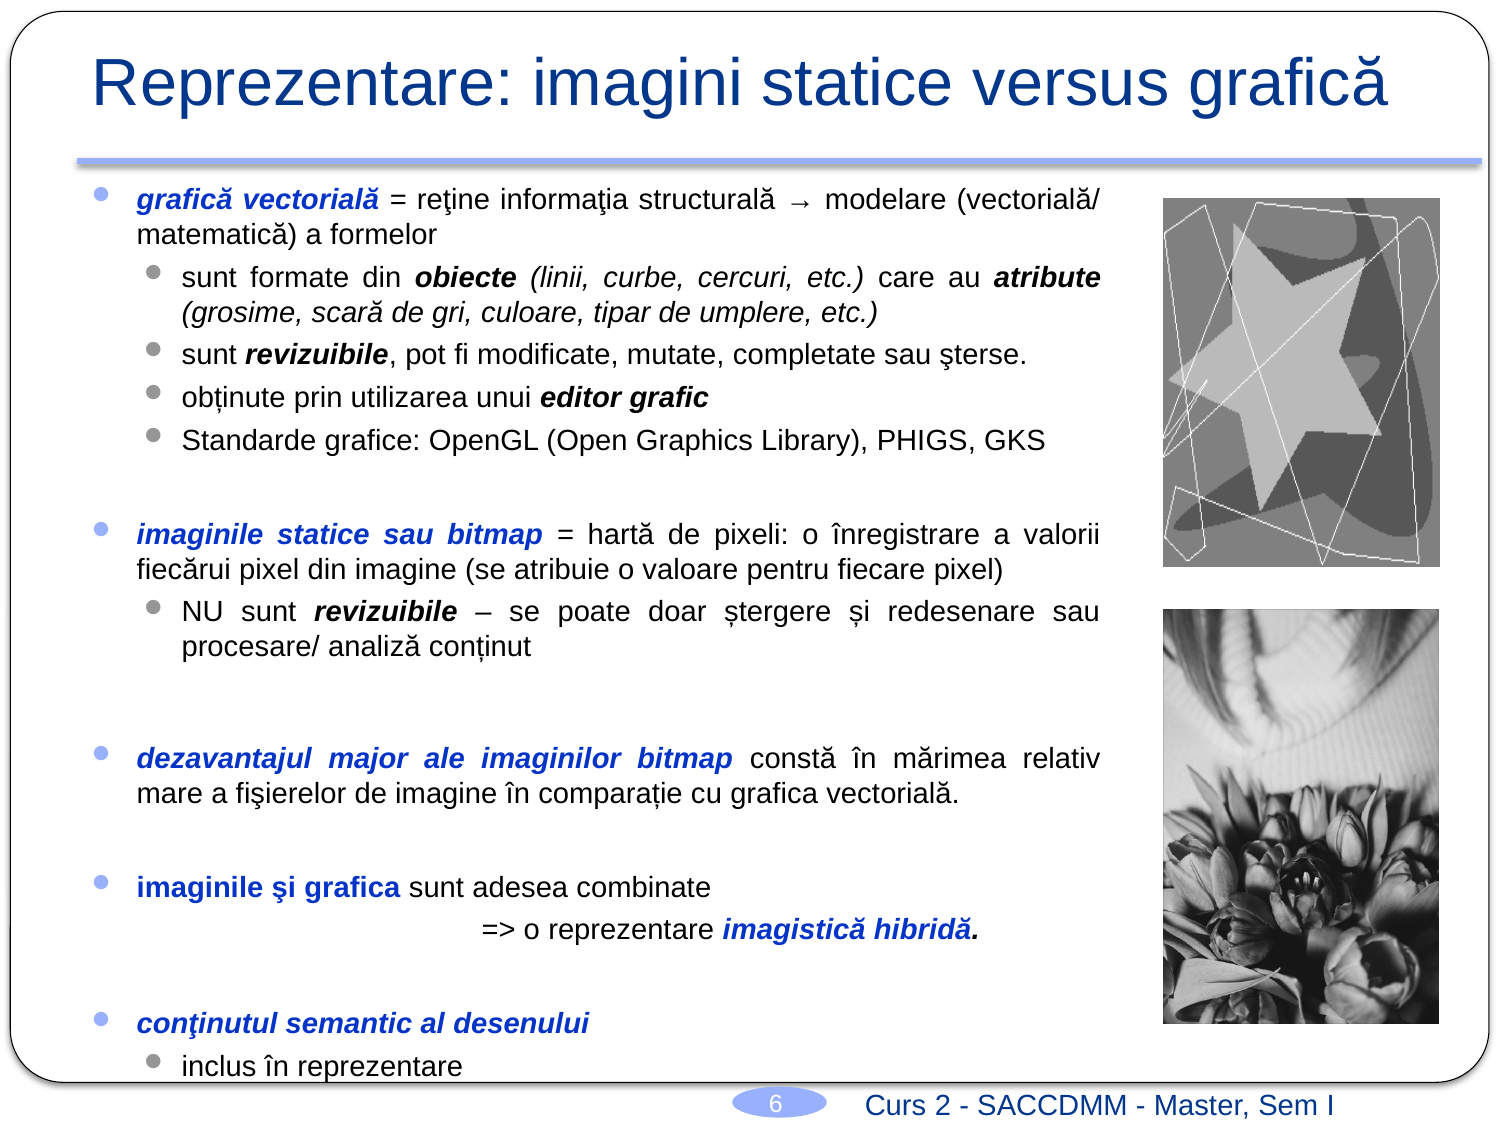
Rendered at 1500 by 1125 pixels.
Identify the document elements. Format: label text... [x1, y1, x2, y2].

picture [1163, 609, 1440, 1024]
footer Curs 2 - SACCDMM - Master, Sem I [849, 1066, 1500, 1125]
slide_number 6 [732, 1086, 827, 1118]
picture [1163, 198, 1440, 567]
list grafică vectorială = reţine informaţia structurală → modelare (vectorială/ matematică) a formelor sunt formate din obiecte (linii, curbe, cercuri, etc.) care au atribute (grosime, scară de gri, culoare, tipar de umplere, etc.) sunt revizuibile, pot fi modificate, mutate, completate sau şterse. obținute prin utilizarea unui editor grafic Standarde grafice: OpenGL (Open Graphics Library), PHIGS, GKS imaginile statice sau bitmap = hartă de pixeli: o înregistrare a valorii fiecărui pixel din imagine (se atribuie o valoare pentru fiecare pixel) NU sunt revizuibile – se poate doar ștergere și redesenare sau procesare/ analiză conținut dezavantajul major ale imaginilor bitmap constă în mărimea relativ mare a fişierelor de imagine în comparație cu grafica vectorială. imaginile şi grafica sunt adesea combinate => o reprezentare imagistică hibridă. conţinutul semantic al desenului inclus în reprezentare [76, 172, 1117, 1059]
title Reprezentare: imagini statice versus grafică [76, 31, 1483, 171]
